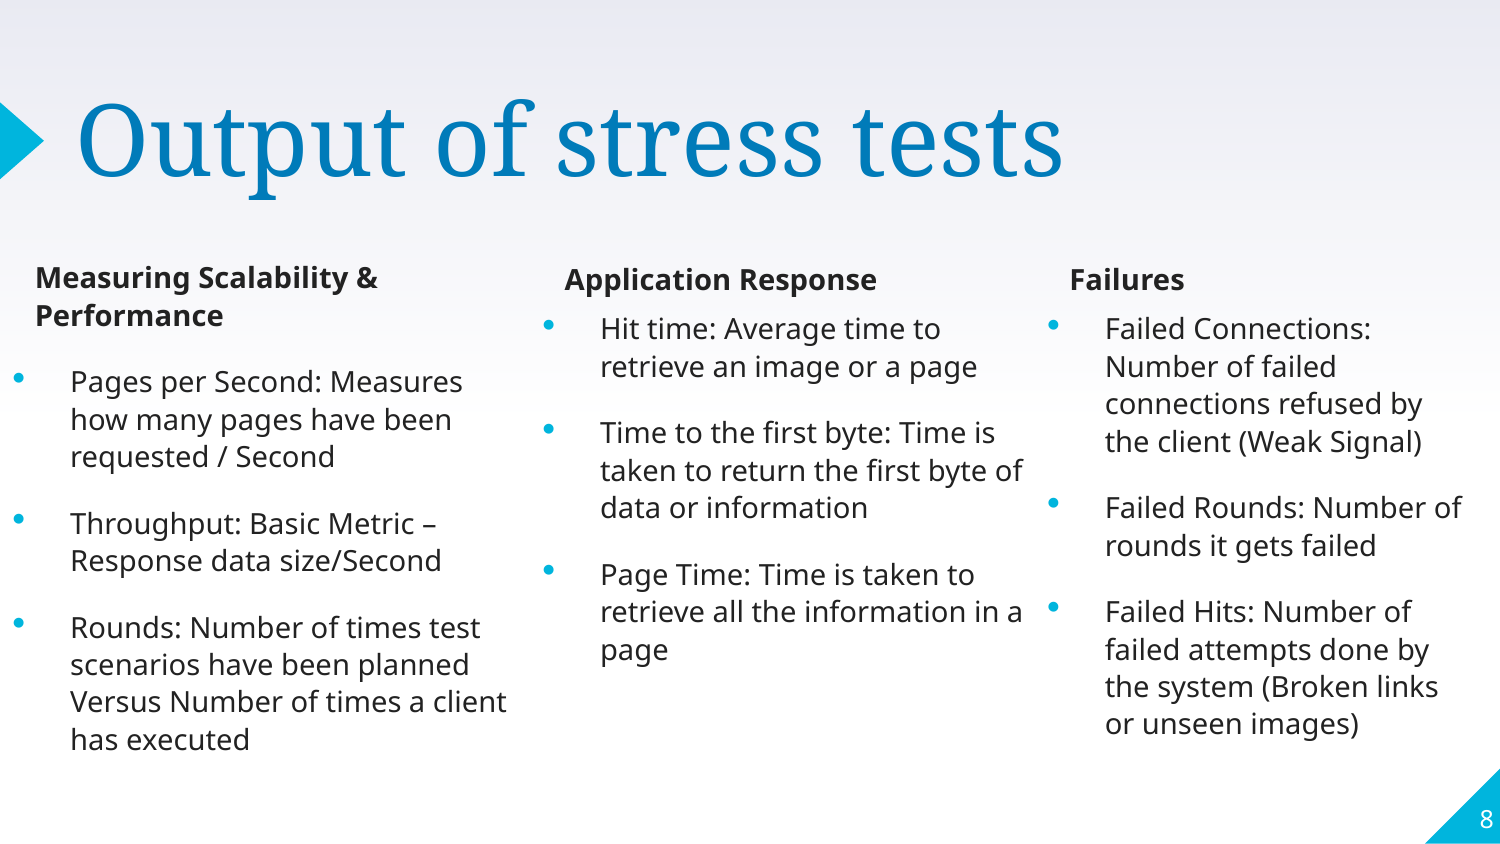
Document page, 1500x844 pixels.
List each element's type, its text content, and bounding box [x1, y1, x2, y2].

slide_number 8 [1418, 760, 1494, 838]
list Failures Failed Connections: Number of failed connections refused by the client (Weak Signal) Failed Rounds: Number of rounds it gets failed Failed Hits: Number of failed attempts done by the system (Broken links or unseen images) [1048, 257, 1469, 697]
list Application Response Hit time: Average time to retrieve an image or a page Time to the first byte: Time is taken to return the first byte of data or information Page Time: Time is taken to retrieve all the information in a page [543, 257, 1027, 697]
title Output of stress tests [75, 99, 1190, 277]
list Measuring Scalability & Performance Pages per Second: Measures how many pages have been requested / Second Throughput: Basic Metric – Response data size/Second Rounds: Number of times test scenarios have been planned Versus Number of times a client has executed [13, 257, 522, 697]
